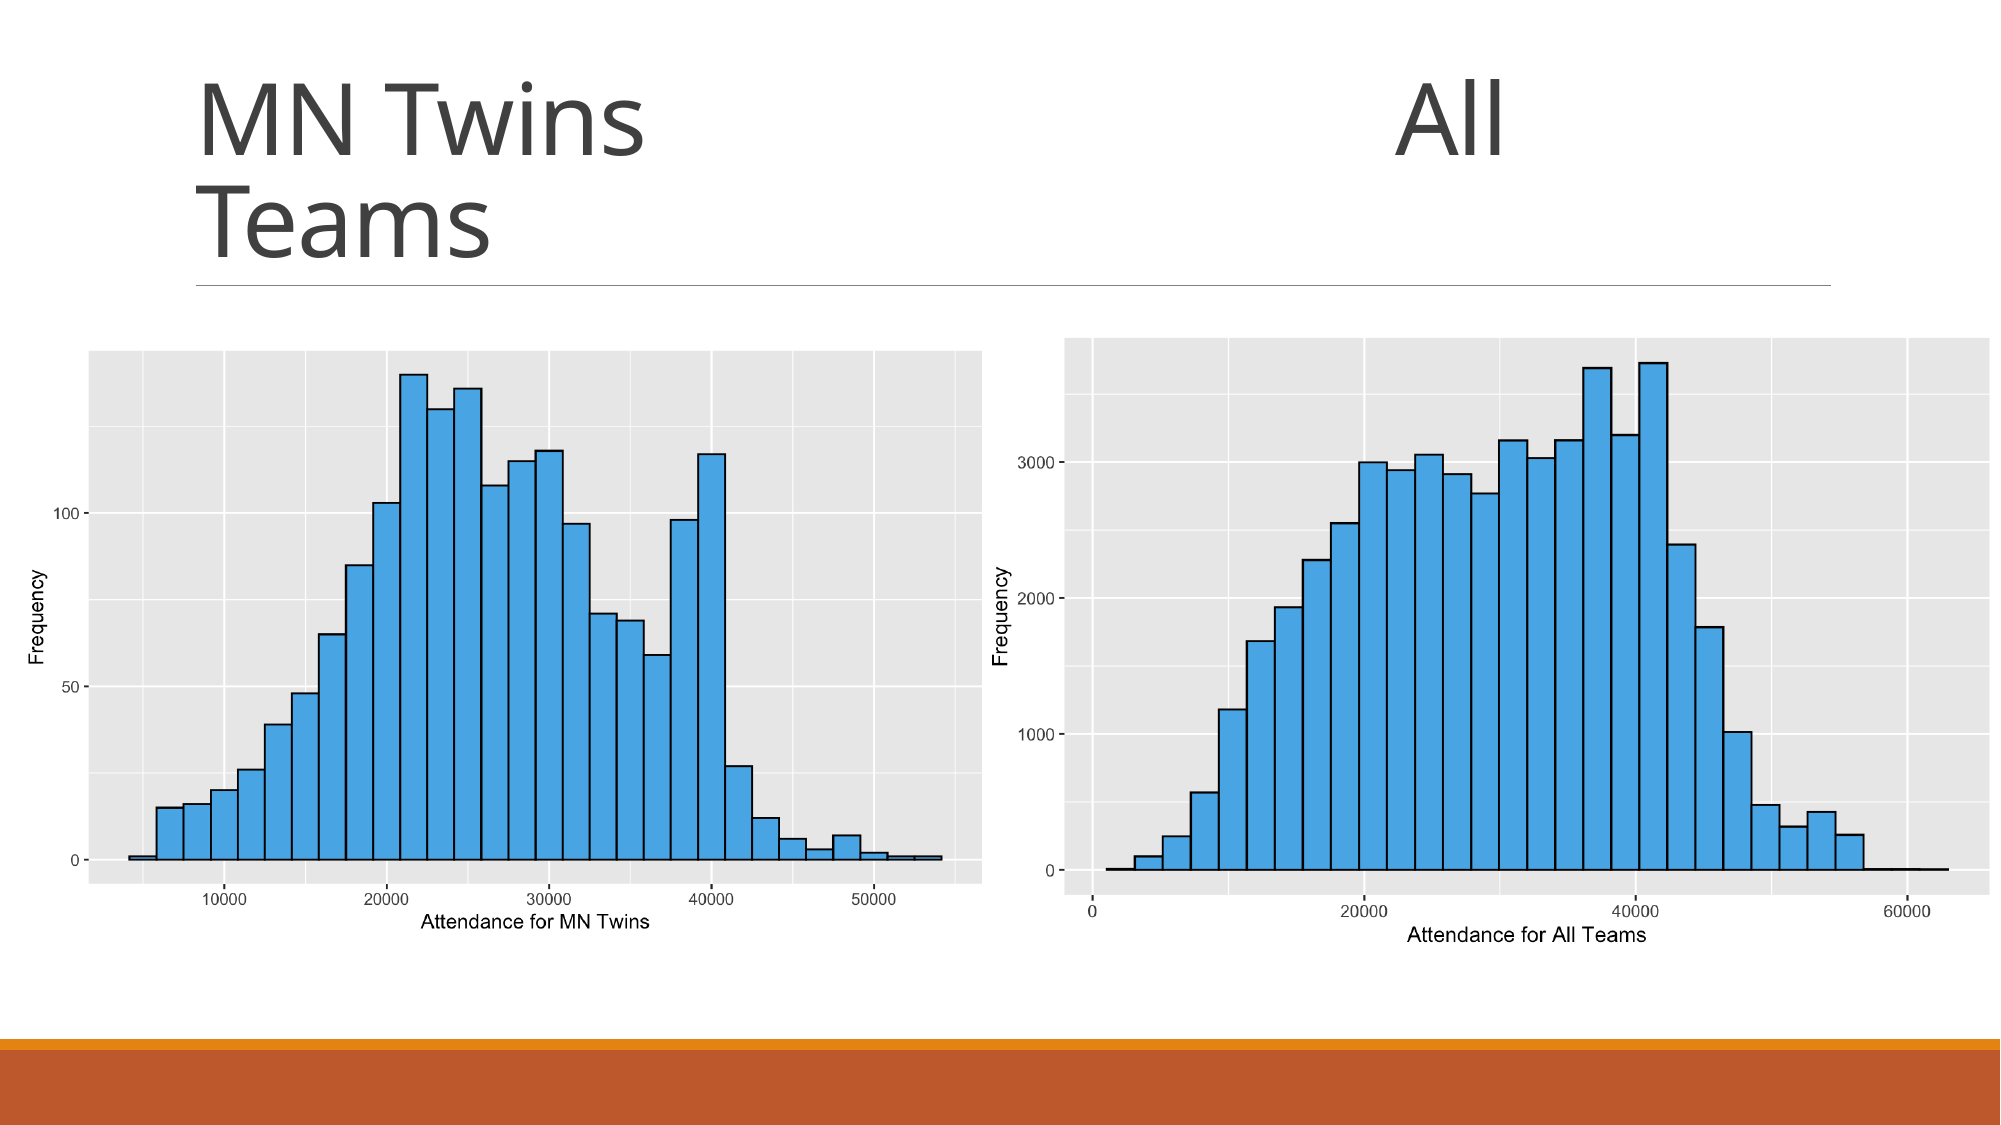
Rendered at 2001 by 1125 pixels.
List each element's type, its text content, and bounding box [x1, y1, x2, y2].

title MN Twins All Teams [180, 47, 1830, 285]
picture [18, 326, 2000, 956]
